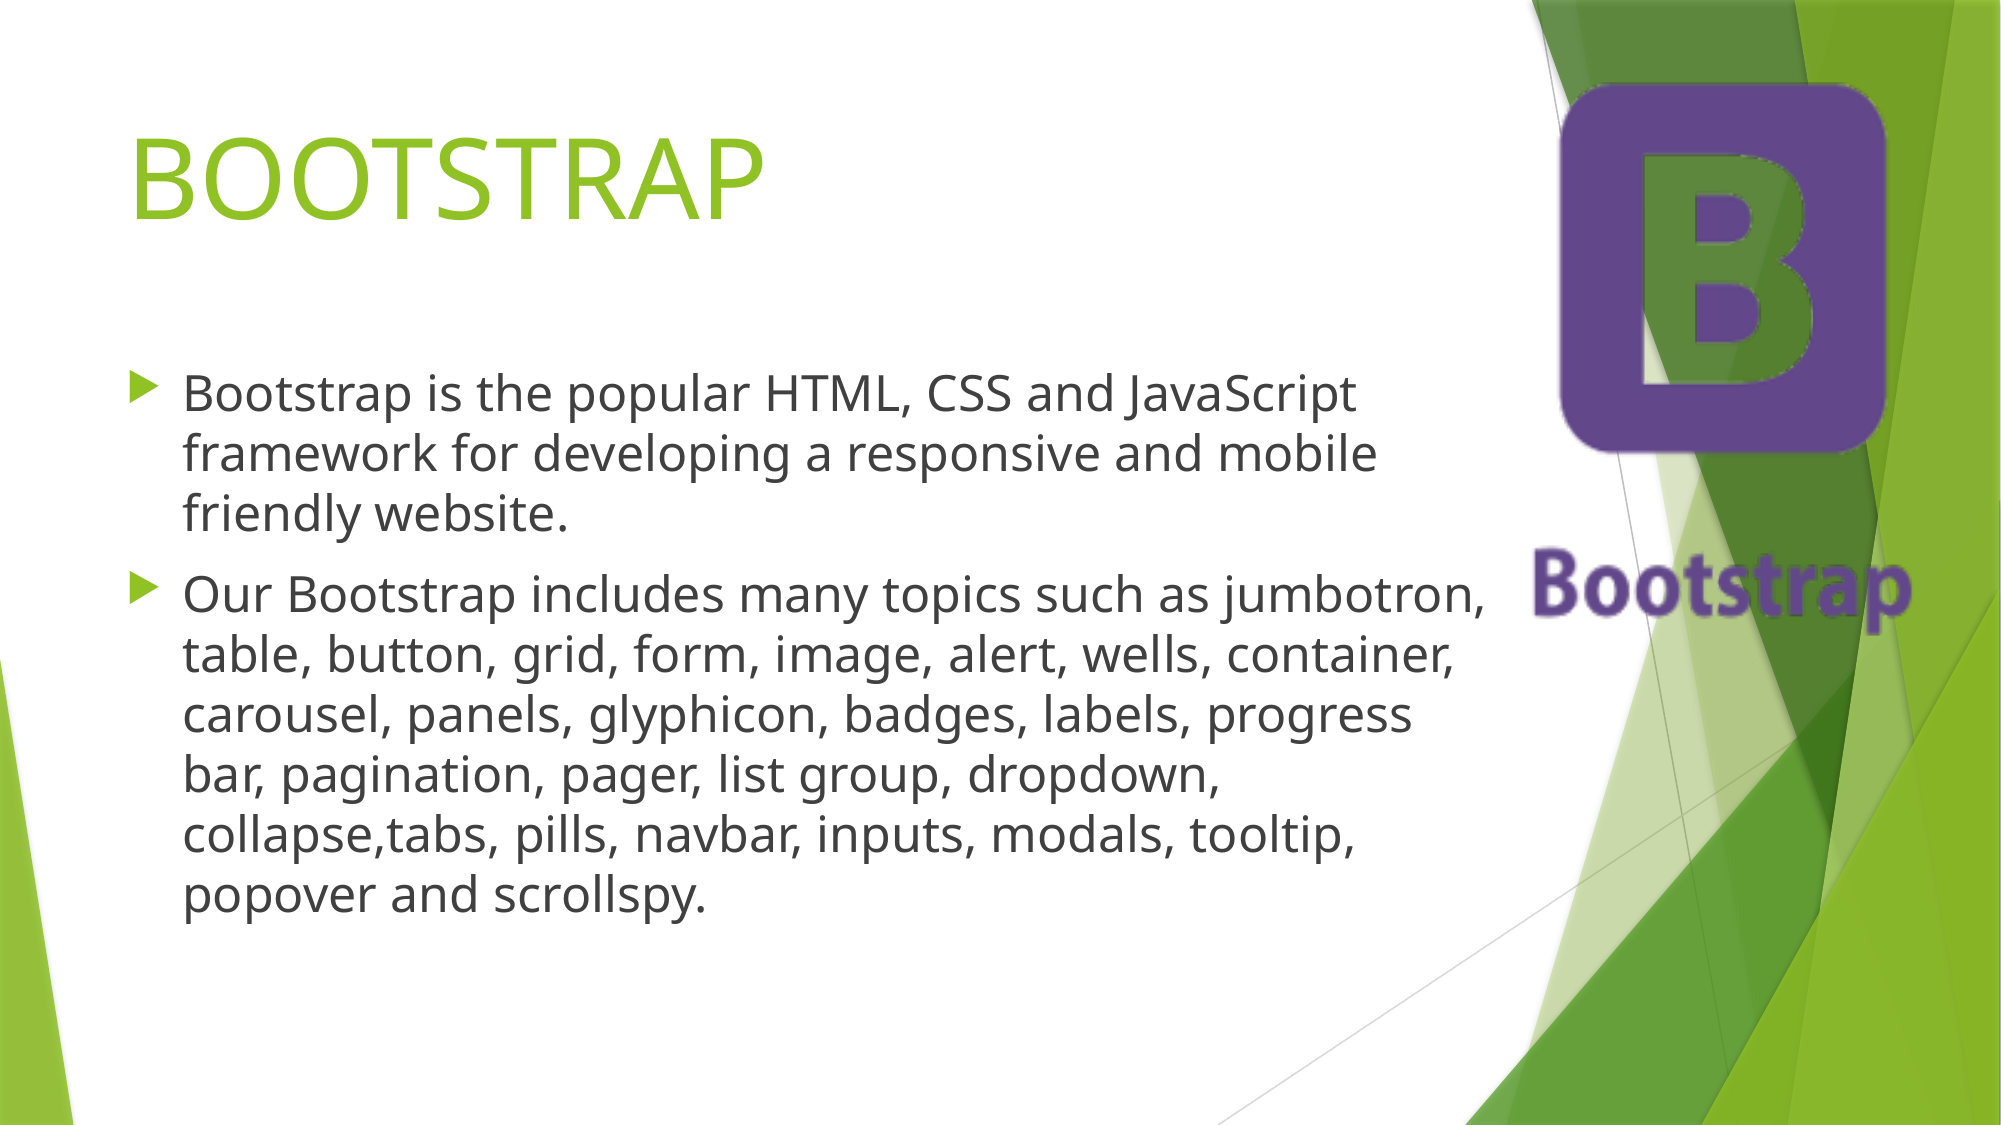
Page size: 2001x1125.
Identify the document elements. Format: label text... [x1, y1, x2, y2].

list Bootstrap is the popular HTML, CSS and JavaScript framework for developing a responsive and mobile friendly website. Our Bootstrap includes many topics such as jumbotron, table, button, grid, form, image, alert, wells, container, carousel, panels, glyphicon, badges, labels, progress bar, pagination, pager, list group, dropdown, collapse,tabs, pills, navbar, inputs, modals, tooltip, popover and scrollspy. [111, 354, 1522, 992]
title BOOTSTRAP [111, 99, 1402, 317]
picture [1407, 16, 2000, 714]
